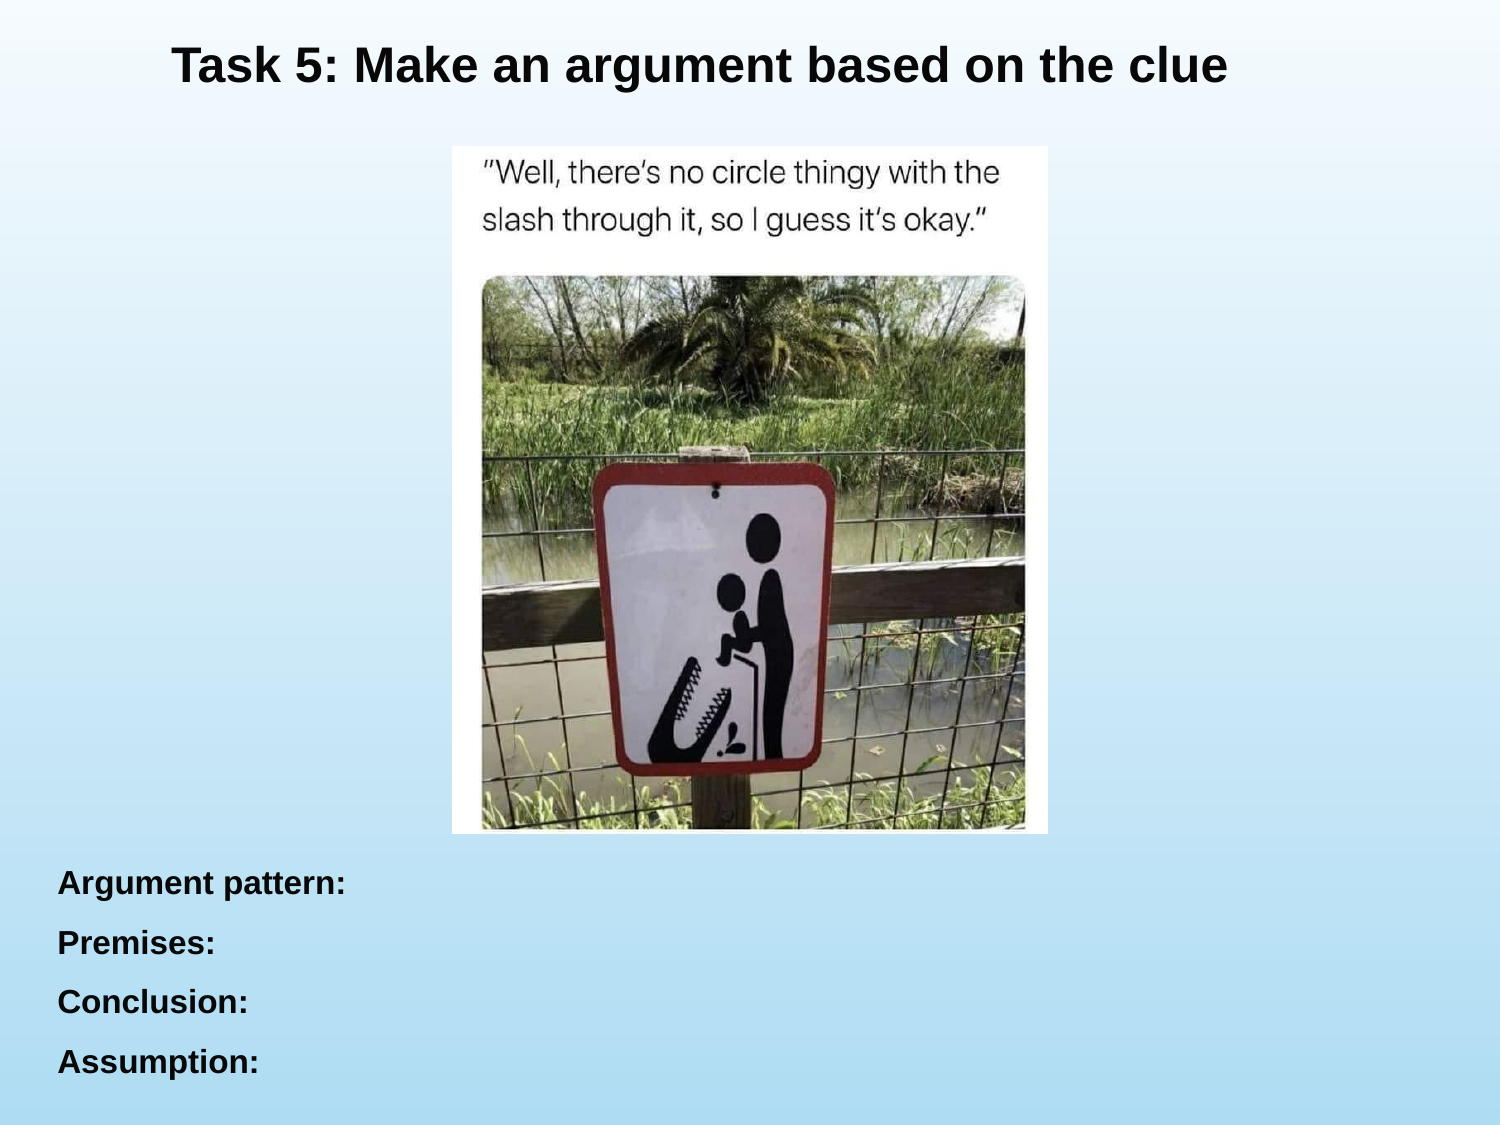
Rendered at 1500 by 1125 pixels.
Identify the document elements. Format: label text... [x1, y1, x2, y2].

title Task 5: Make an argument based on the clue [24, 37, 1375, 88]
picture [452, 145, 1048, 834]
text_box Argument pattern: Premises: Conclusion: Assumption: [42, 833, 750, 1088]
